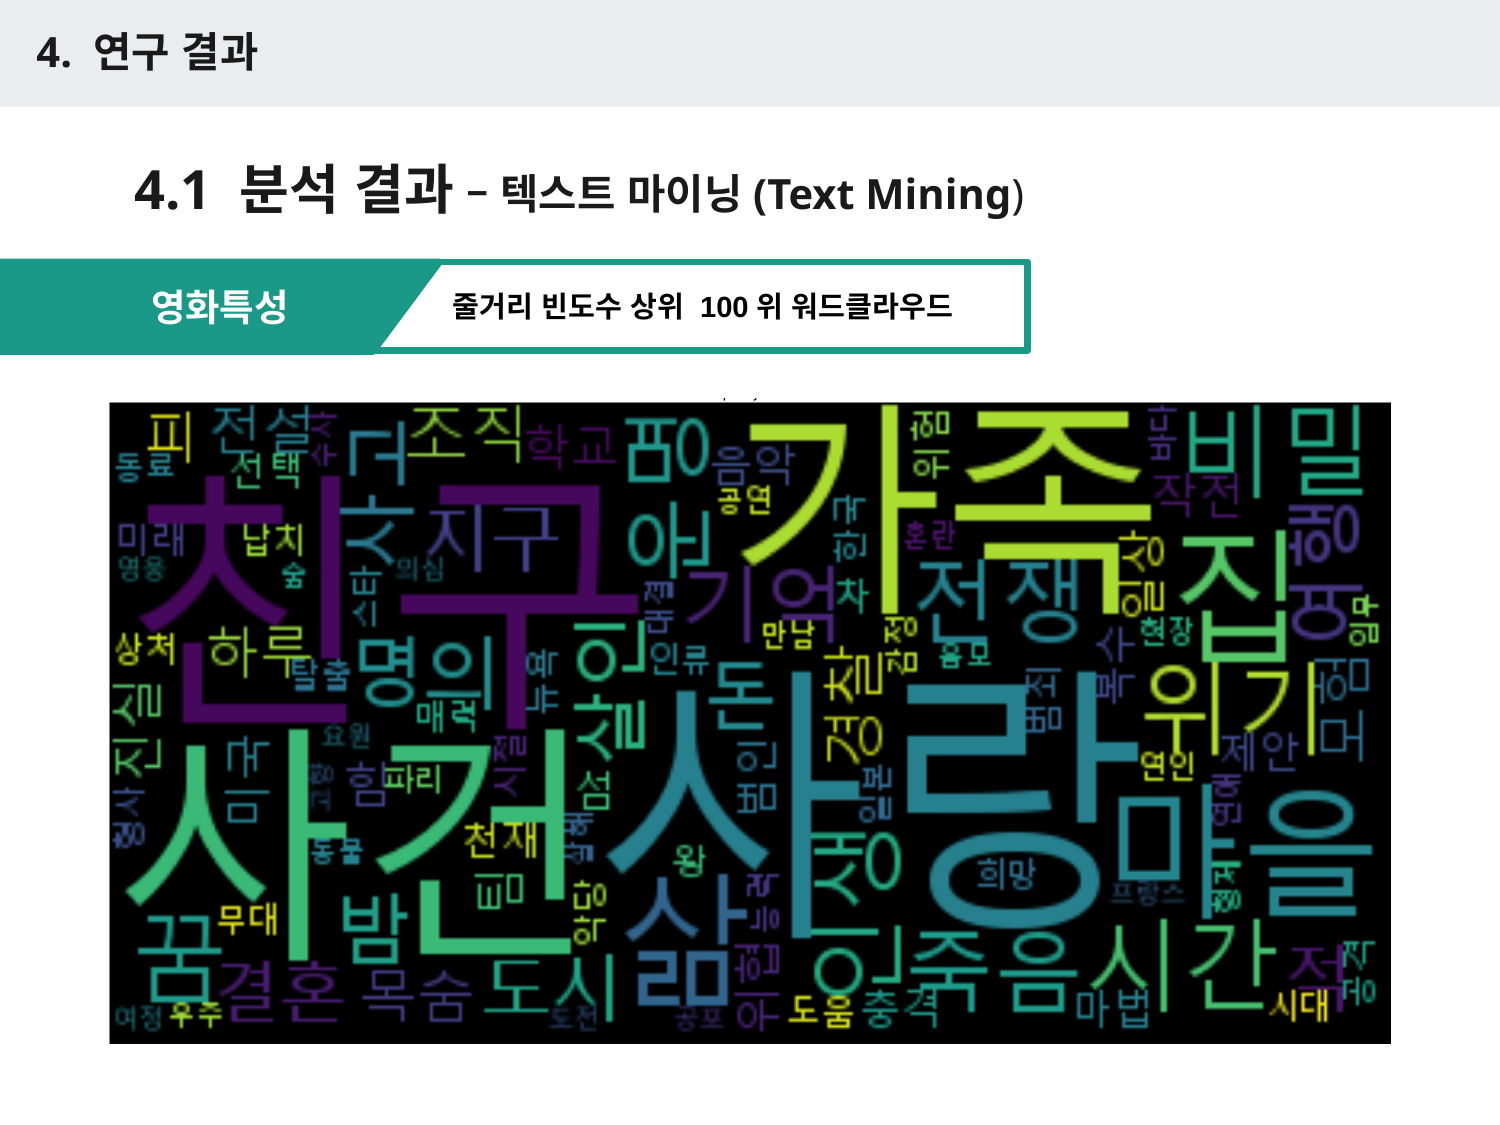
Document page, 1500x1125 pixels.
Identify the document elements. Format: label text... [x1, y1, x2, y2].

title 4.1 분석 결과 – 텍스트 마이닝(Text Mining) [119, 140, 1381, 258]
picture [103, 398, 1396, 1049]
text_box 4. 연구 결과 [0, 0, 1262, 103]
text_box 줄거리 빈도수 상위 100위 워드클라우드 [375, 261, 1028, 351]
text_box 영화특성 [0, 261, 440, 352]
